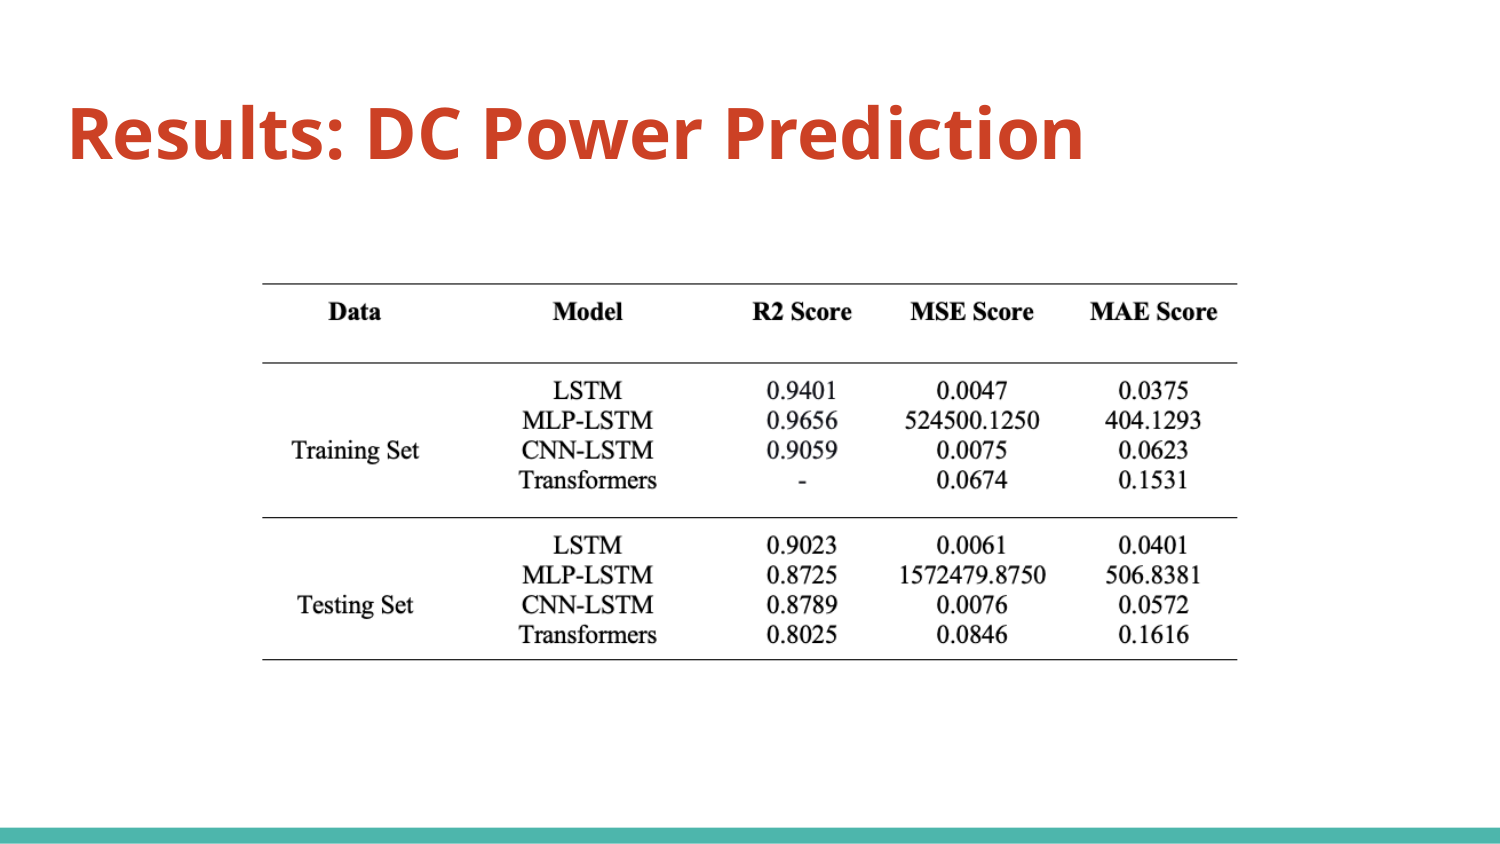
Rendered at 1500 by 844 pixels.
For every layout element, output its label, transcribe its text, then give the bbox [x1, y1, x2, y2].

picture [262, 280, 1238, 663]
title Results: DC Power Prediction [51, 72, 1449, 189]
